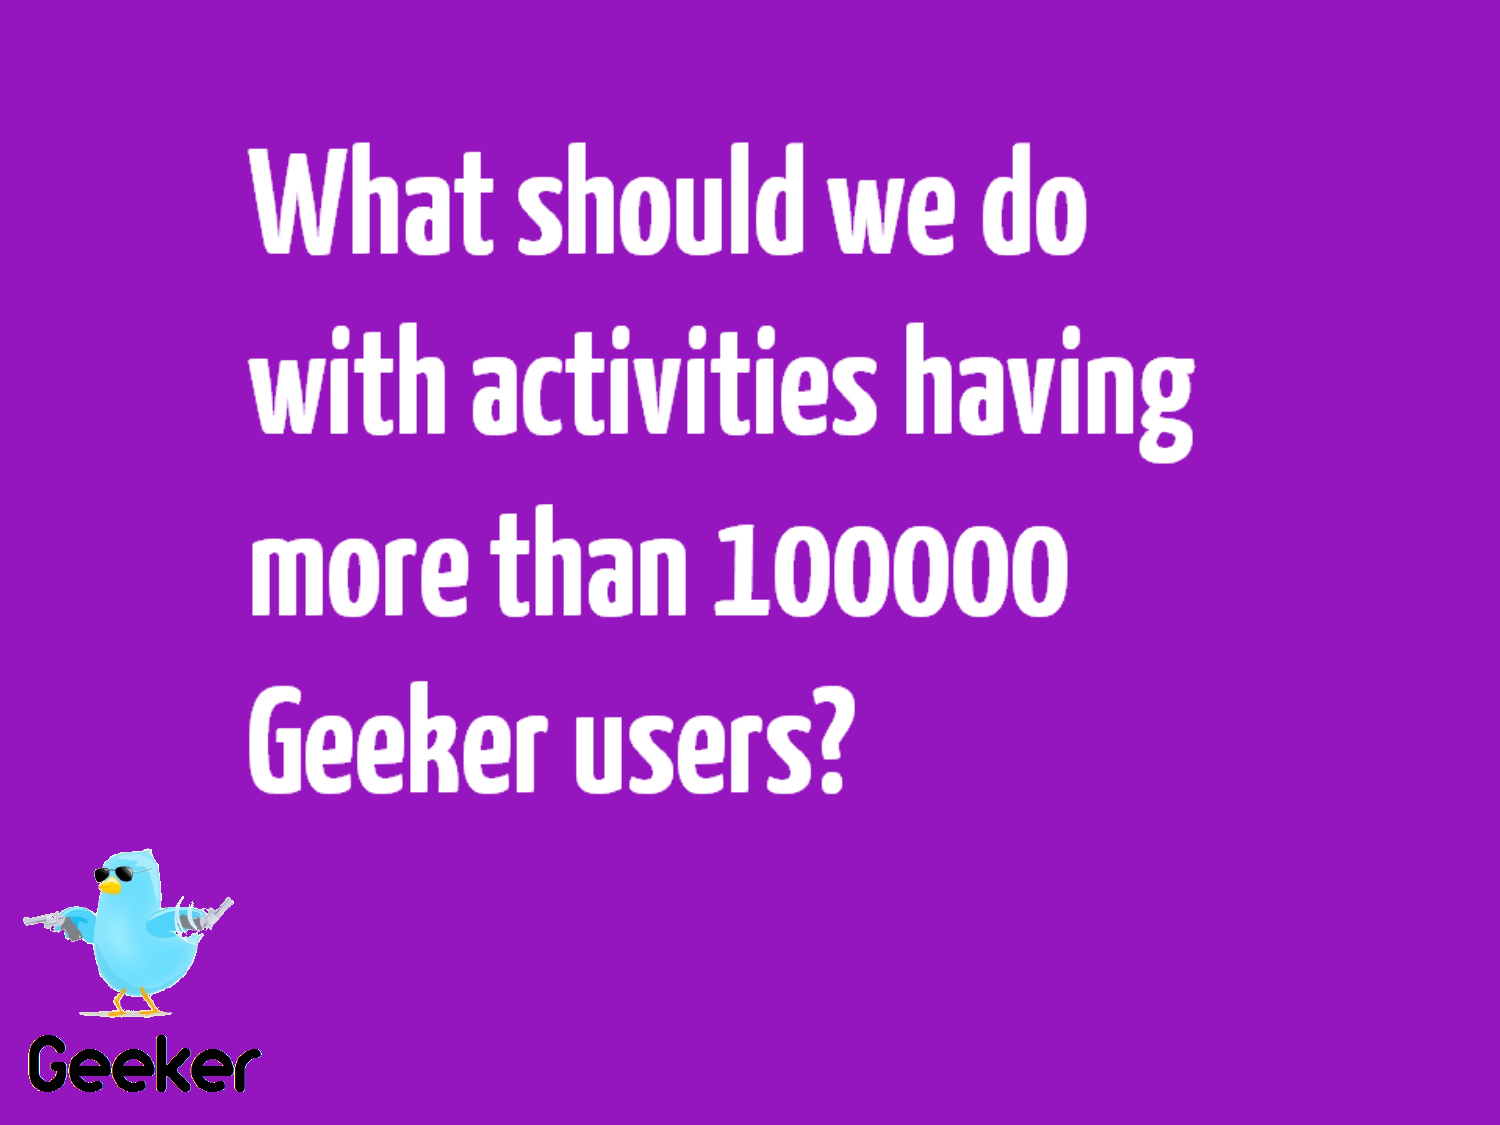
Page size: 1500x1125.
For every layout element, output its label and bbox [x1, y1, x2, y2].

picture [0, 837, 276, 1099]
picture [212, 124, 1232, 813]
